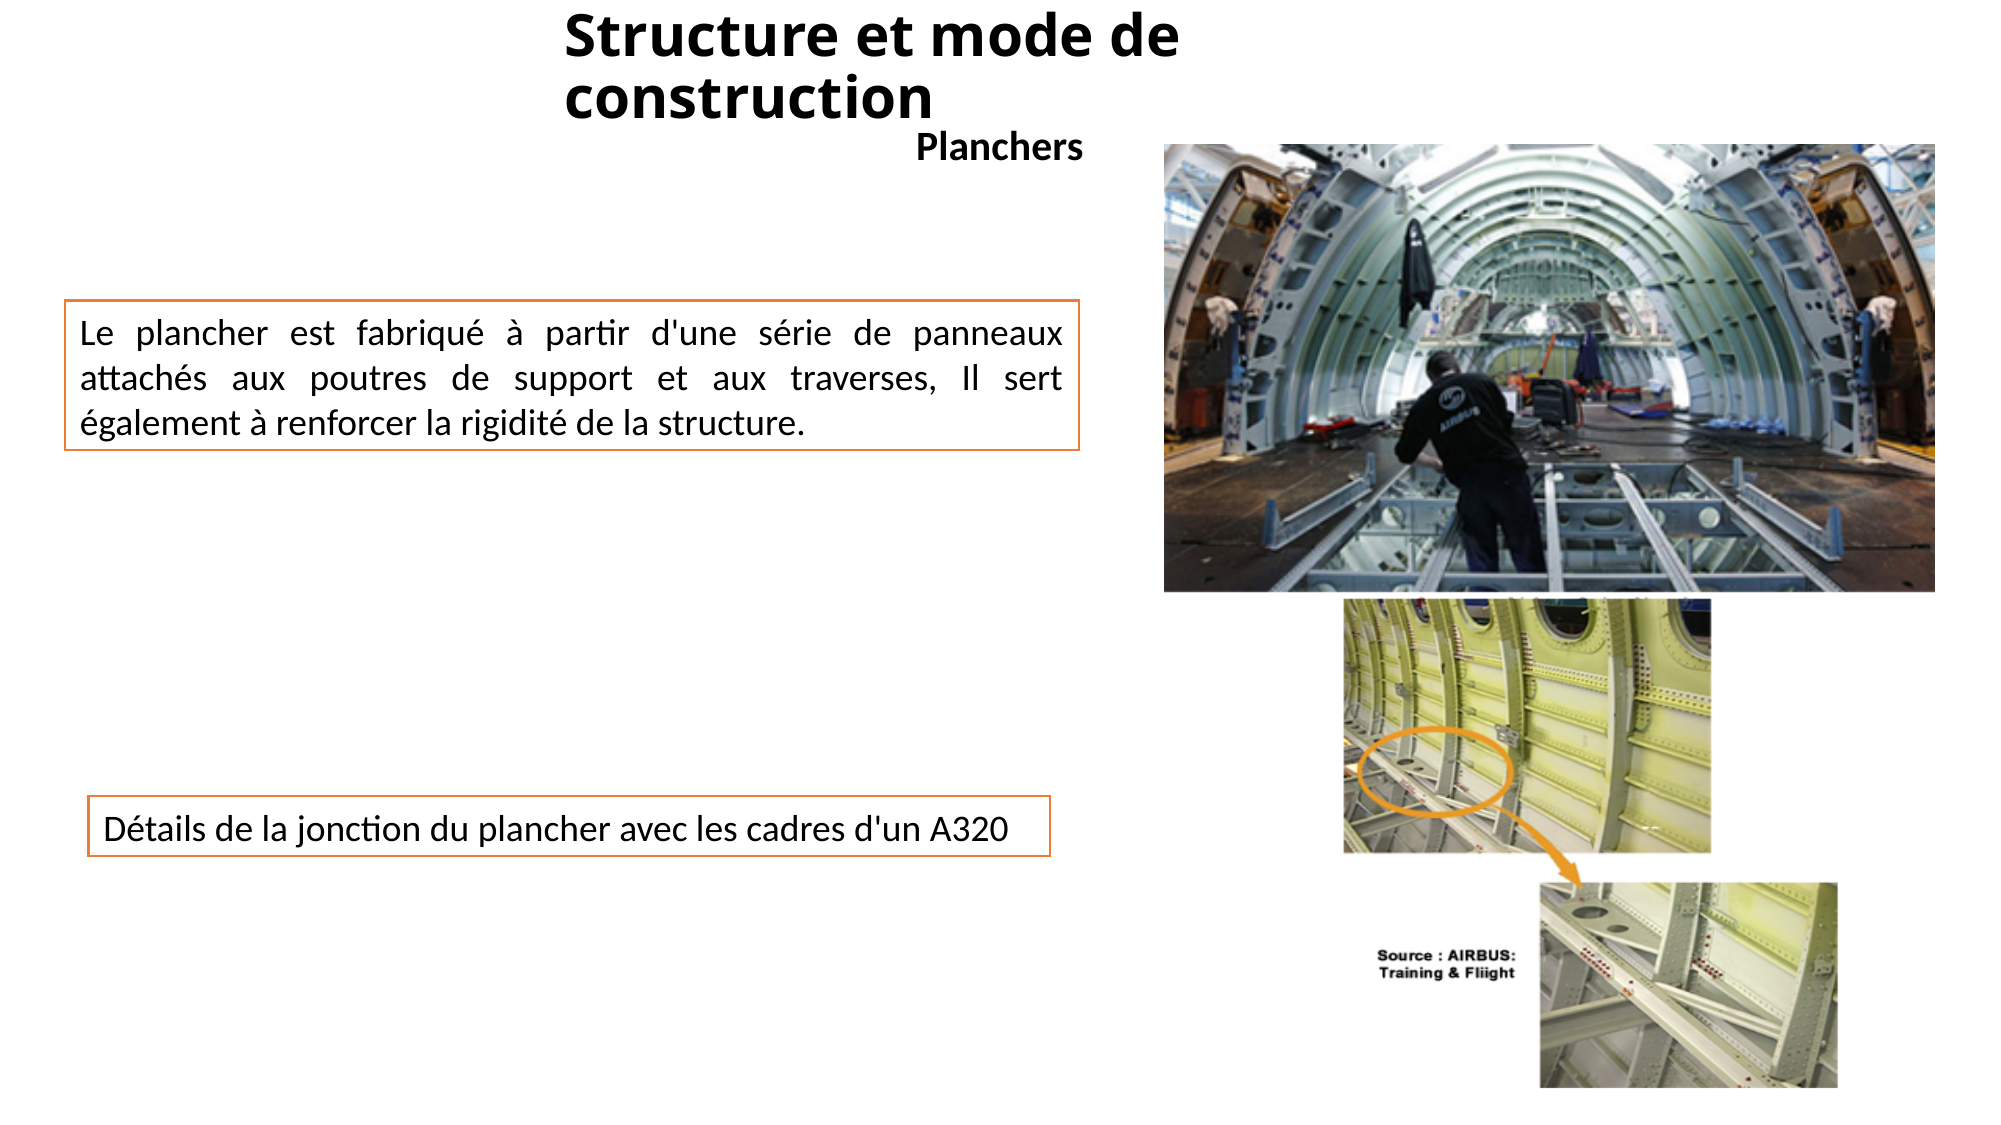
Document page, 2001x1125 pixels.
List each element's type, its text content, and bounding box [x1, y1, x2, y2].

picture [1342, 590, 1843, 1097]
text_box Structure et mode de construction [549, 28, 1451, 109]
text_box Détails de la jonction du plancher avec les cadres d'un A320 [87, 795, 1051, 857]
text_box Planchers [901, 111, 1099, 177]
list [1164, 144, 1935, 618]
text_box Le plancher est fabriqué à partir d'une série de panneaux attachés aux poutres de support et aux traverses, Il sert également à renforcer la rigidité de la structure. [64, 299, 1080, 451]
